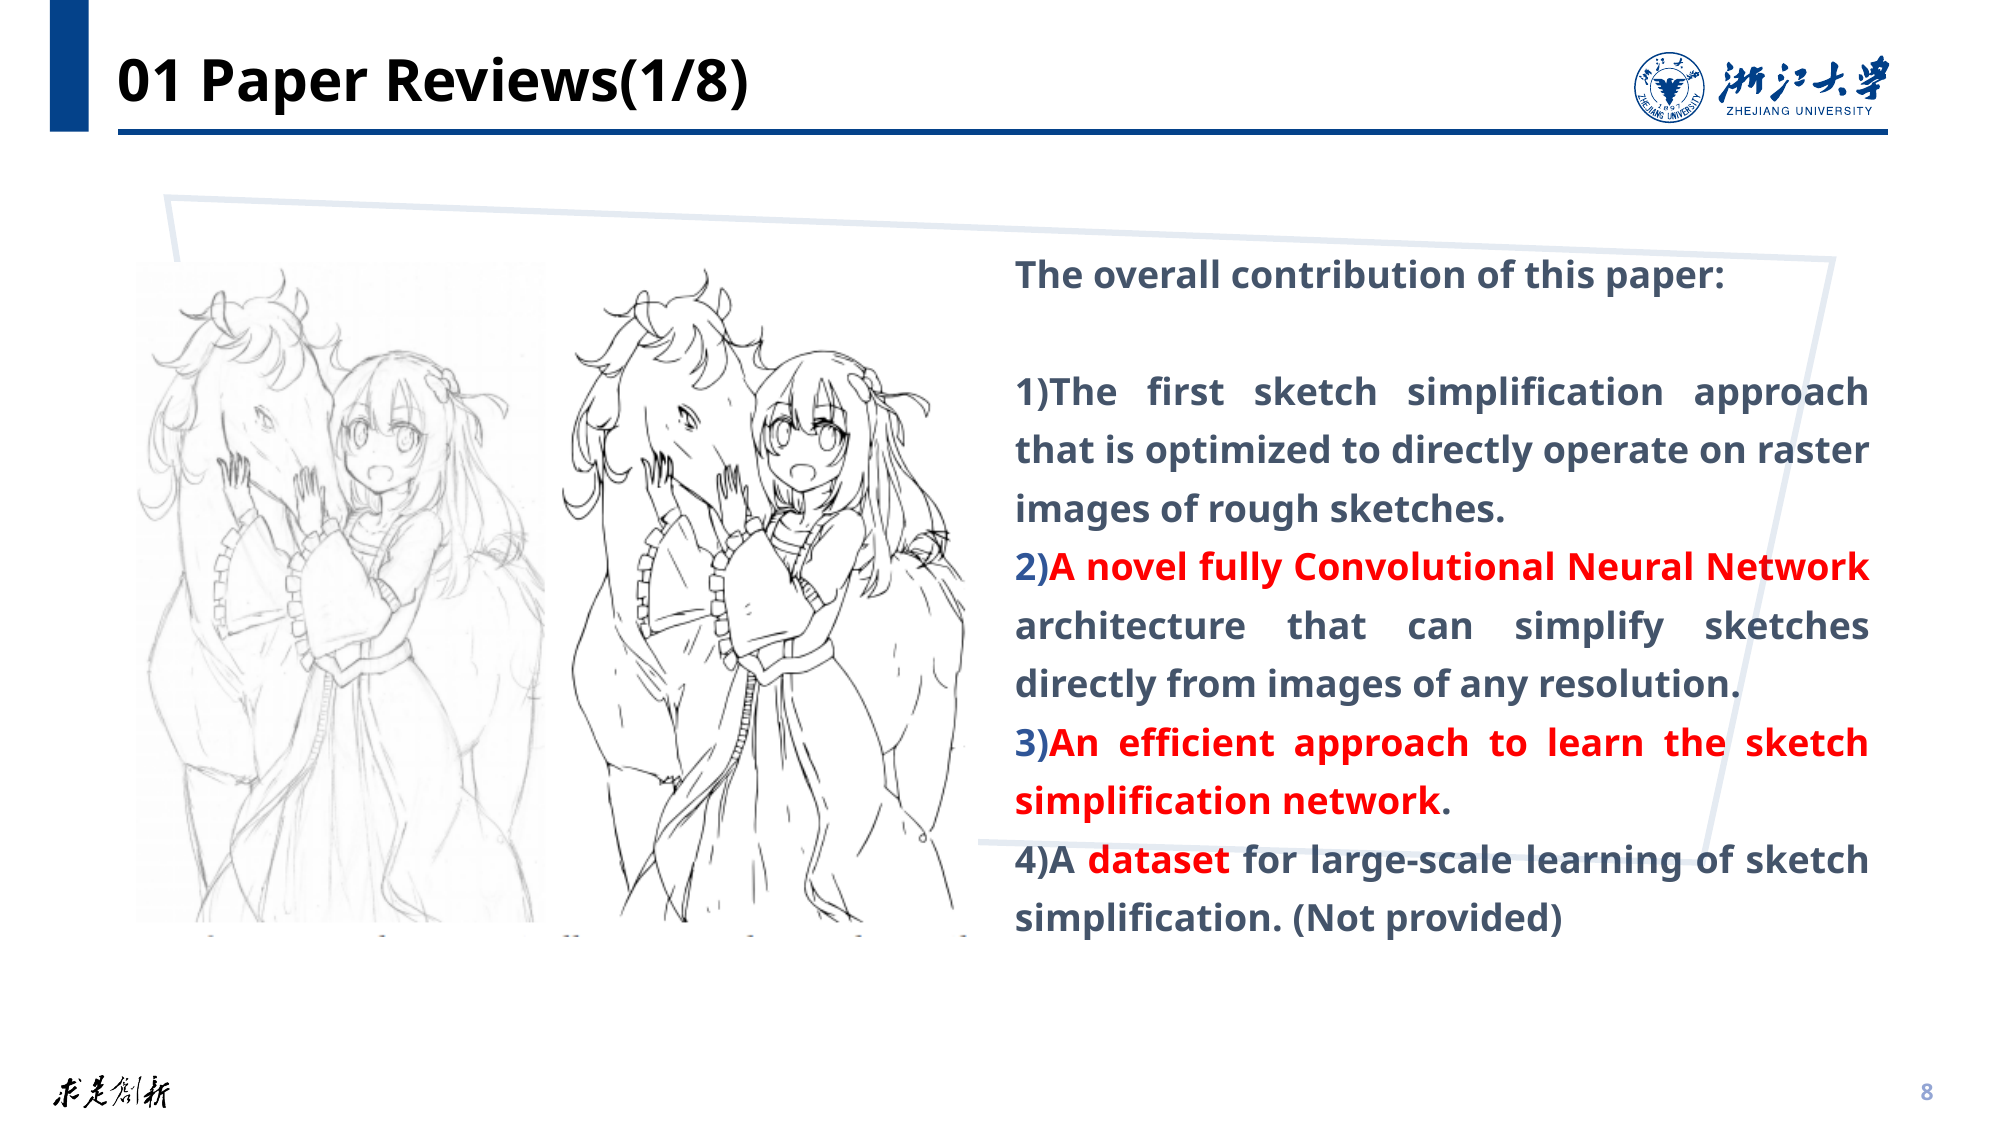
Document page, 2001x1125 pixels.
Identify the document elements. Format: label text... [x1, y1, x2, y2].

picture [0, 1061, 266, 1125]
title 01 Paper Reviews(1/8) [117, 33, 1538, 132]
slide_number 8 [1498, 1065, 1949, 1122]
text_box [165, 196, 1835, 864]
picture [136, 262, 978, 937]
text_box The overall contribution of this paper: 1)The first sketch simplification approach that is optimized to directly operate on raster images of rough sketches. 2)A novel fully Convolutional Neural Network architecture that can simplify sketches directly from images of any resolution. 3)An efficient approach to learn the sketch simplification network. 4)A dataset for large-scale learning of sketch simplification. (Not provided) [999, 229, 1886, 1005]
